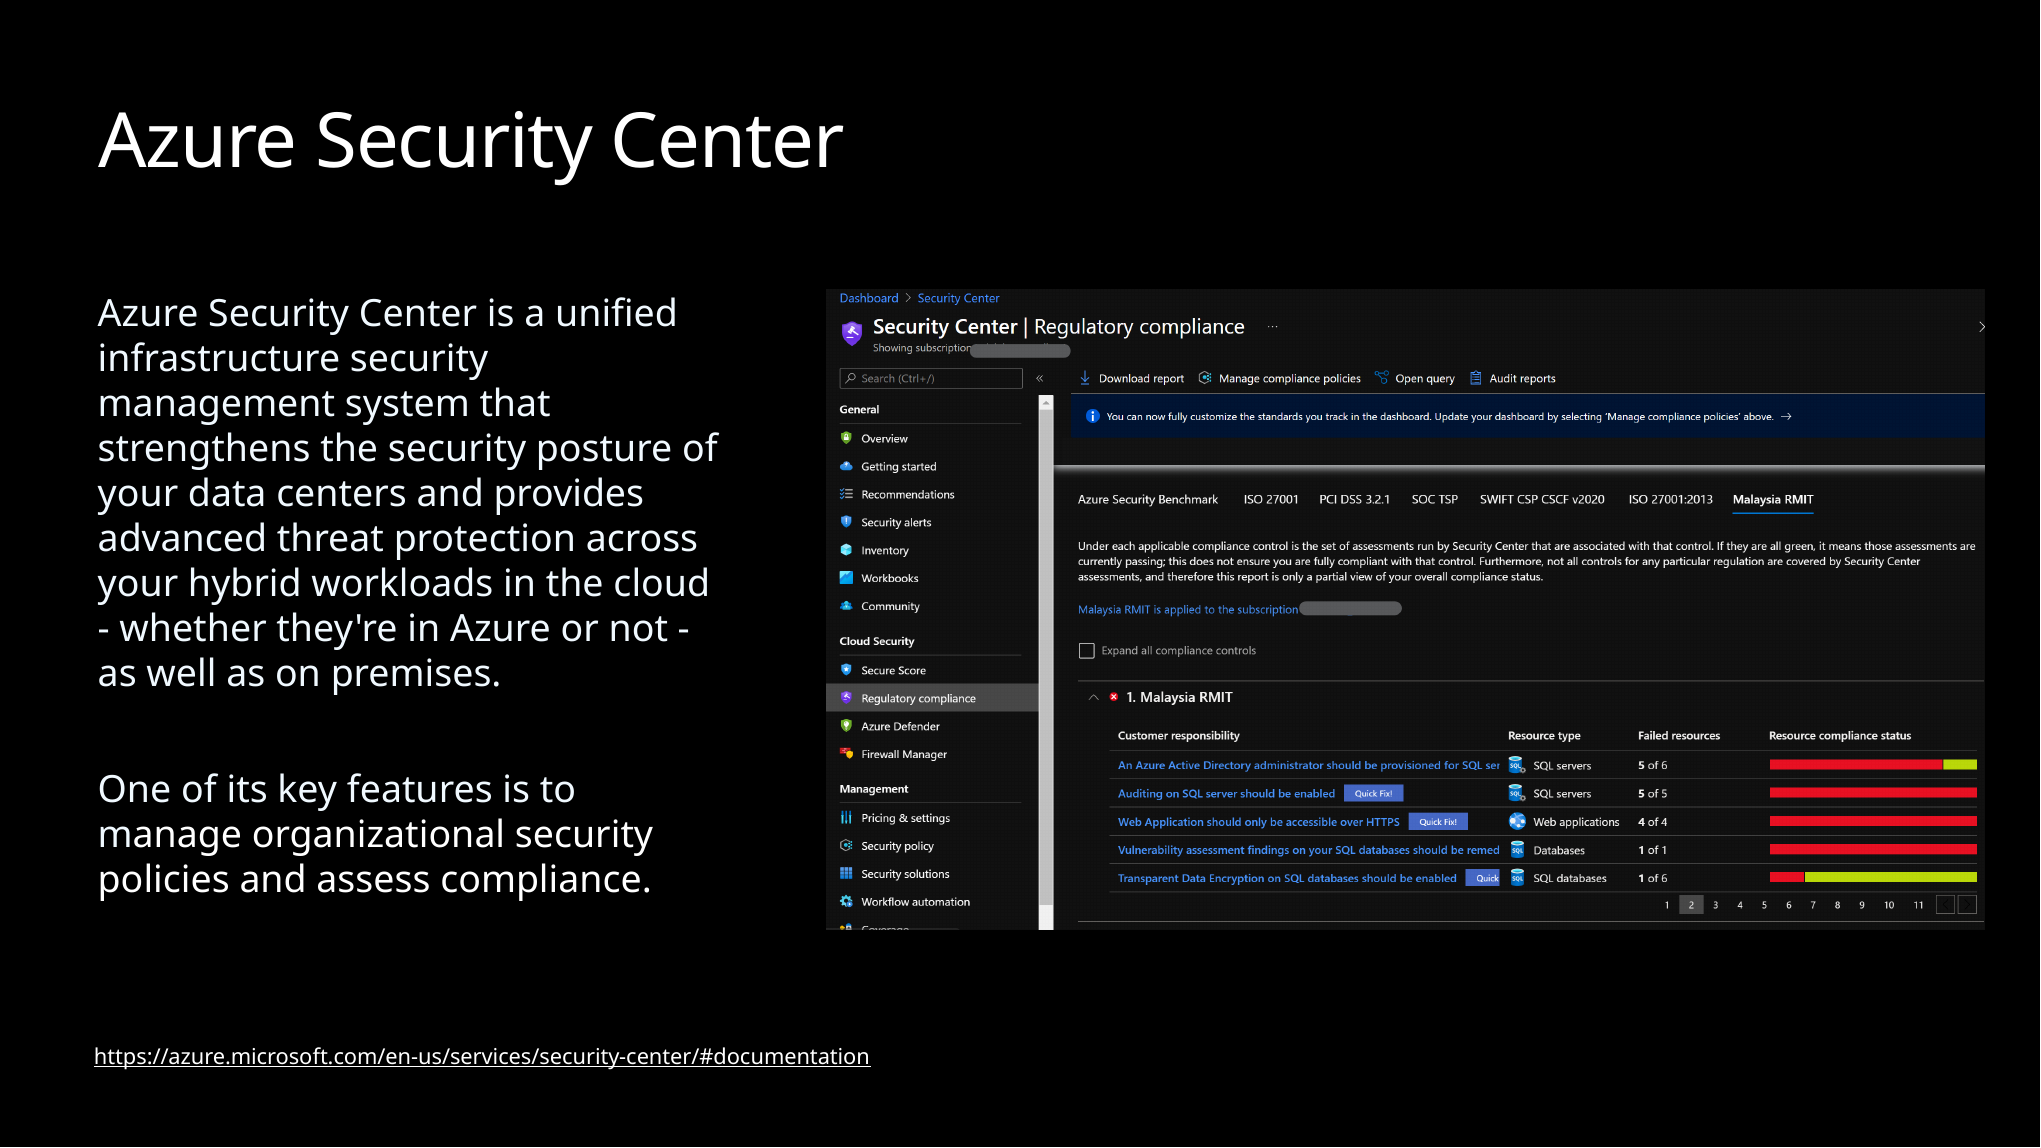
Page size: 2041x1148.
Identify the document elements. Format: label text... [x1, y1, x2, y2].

text_box https://azure.microsoft.com/en-us/services/security-center/#documentation [79, 1034, 1099, 1080]
picture [826, 289, 1985, 930]
list Azure Security Center is a unified infrastructure security management system that strengthens the security posture of your data centers and provides advanced threat protection across your hybrid workloads in the cloud - whether they're in Azure or not - as well as on premises. One of its key features is to manage organizational security policies and assess compliance. [97, 289, 727, 952]
title Azure Security Center [98, 90, 1942, 184]
